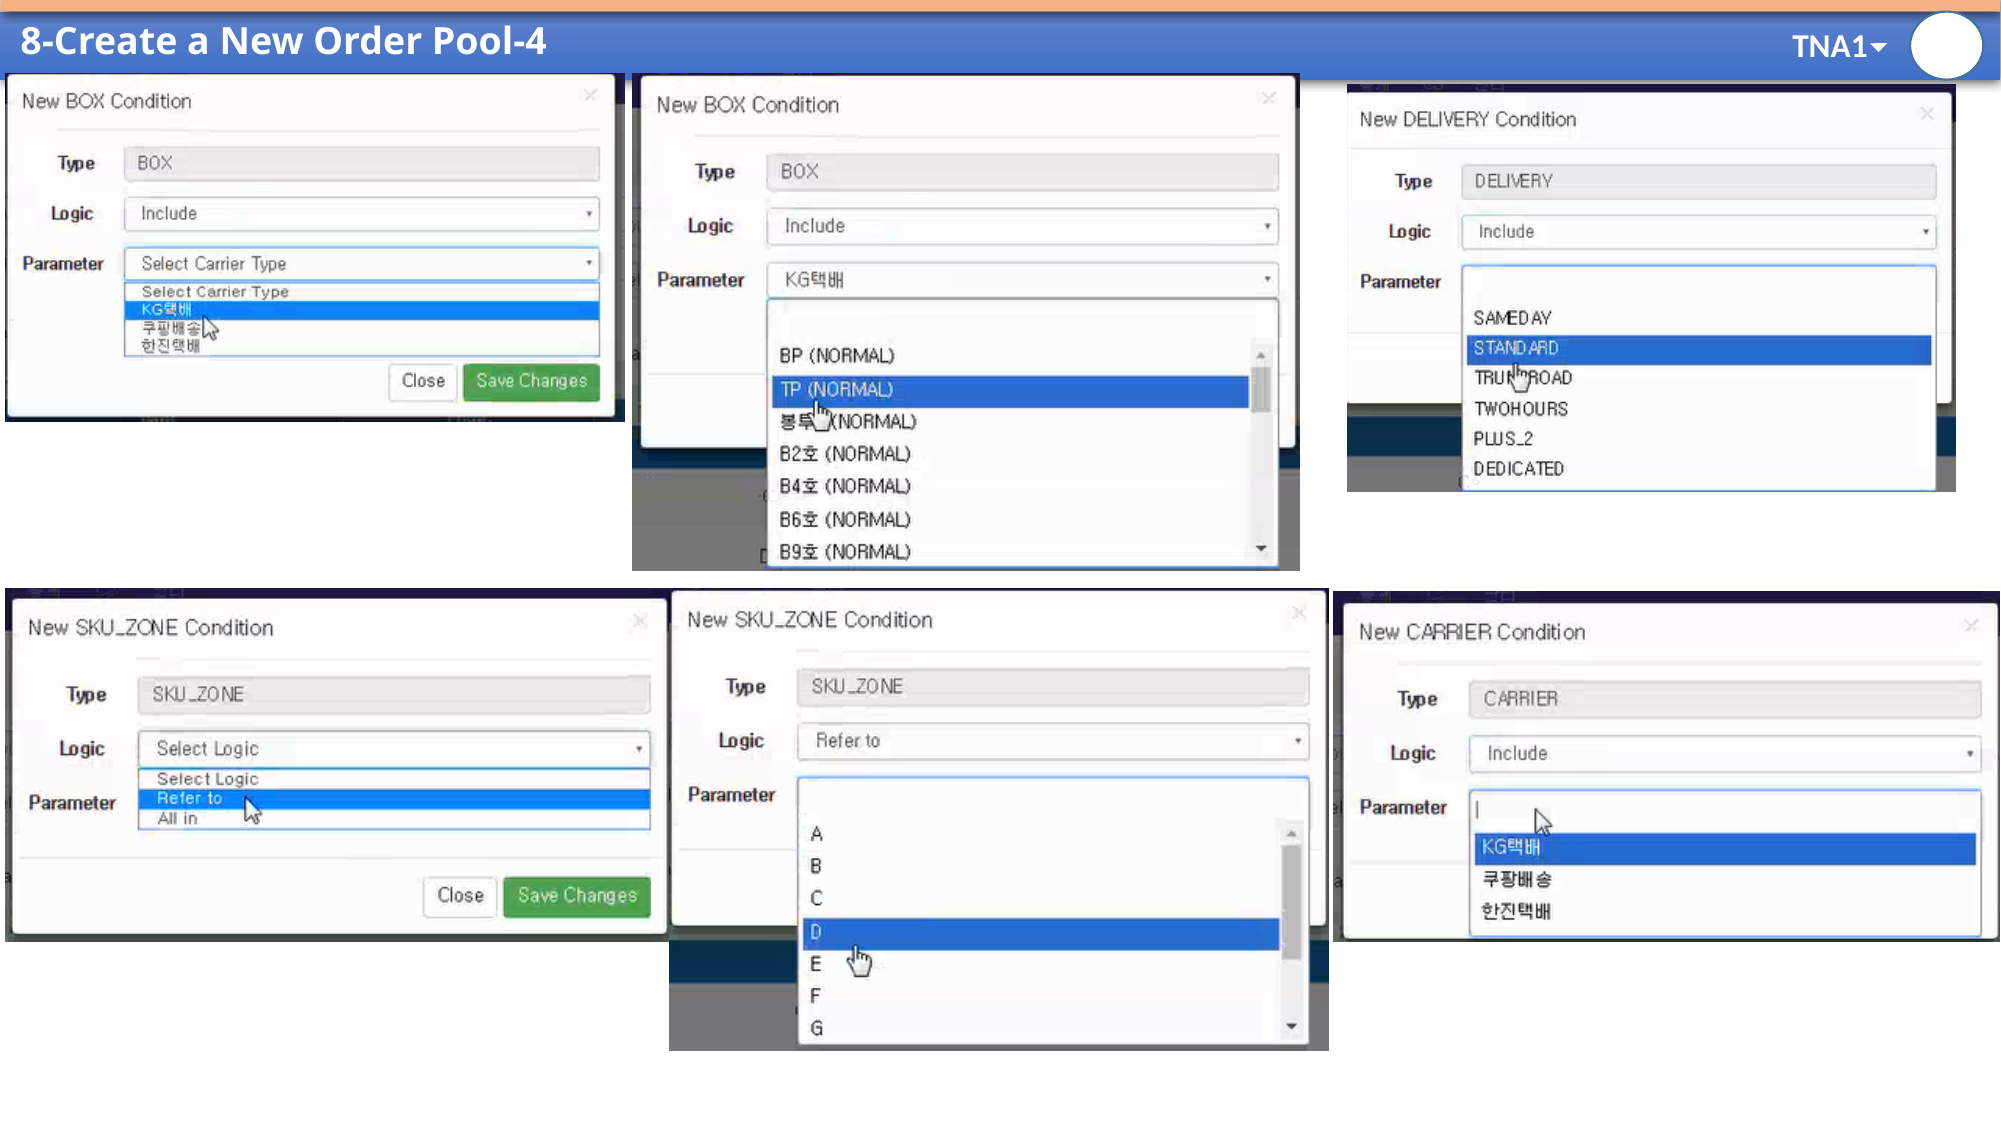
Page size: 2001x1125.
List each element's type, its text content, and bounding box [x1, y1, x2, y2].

title 8-Create a New Order Pool-4 [5, 11, 1731, 74]
picture [1333, 591, 2000, 942]
picture [632, 73, 1300, 571]
picture [5, 73, 625, 422]
picture [5, 588, 1329, 1052]
picture [1347, 84, 1956, 492]
